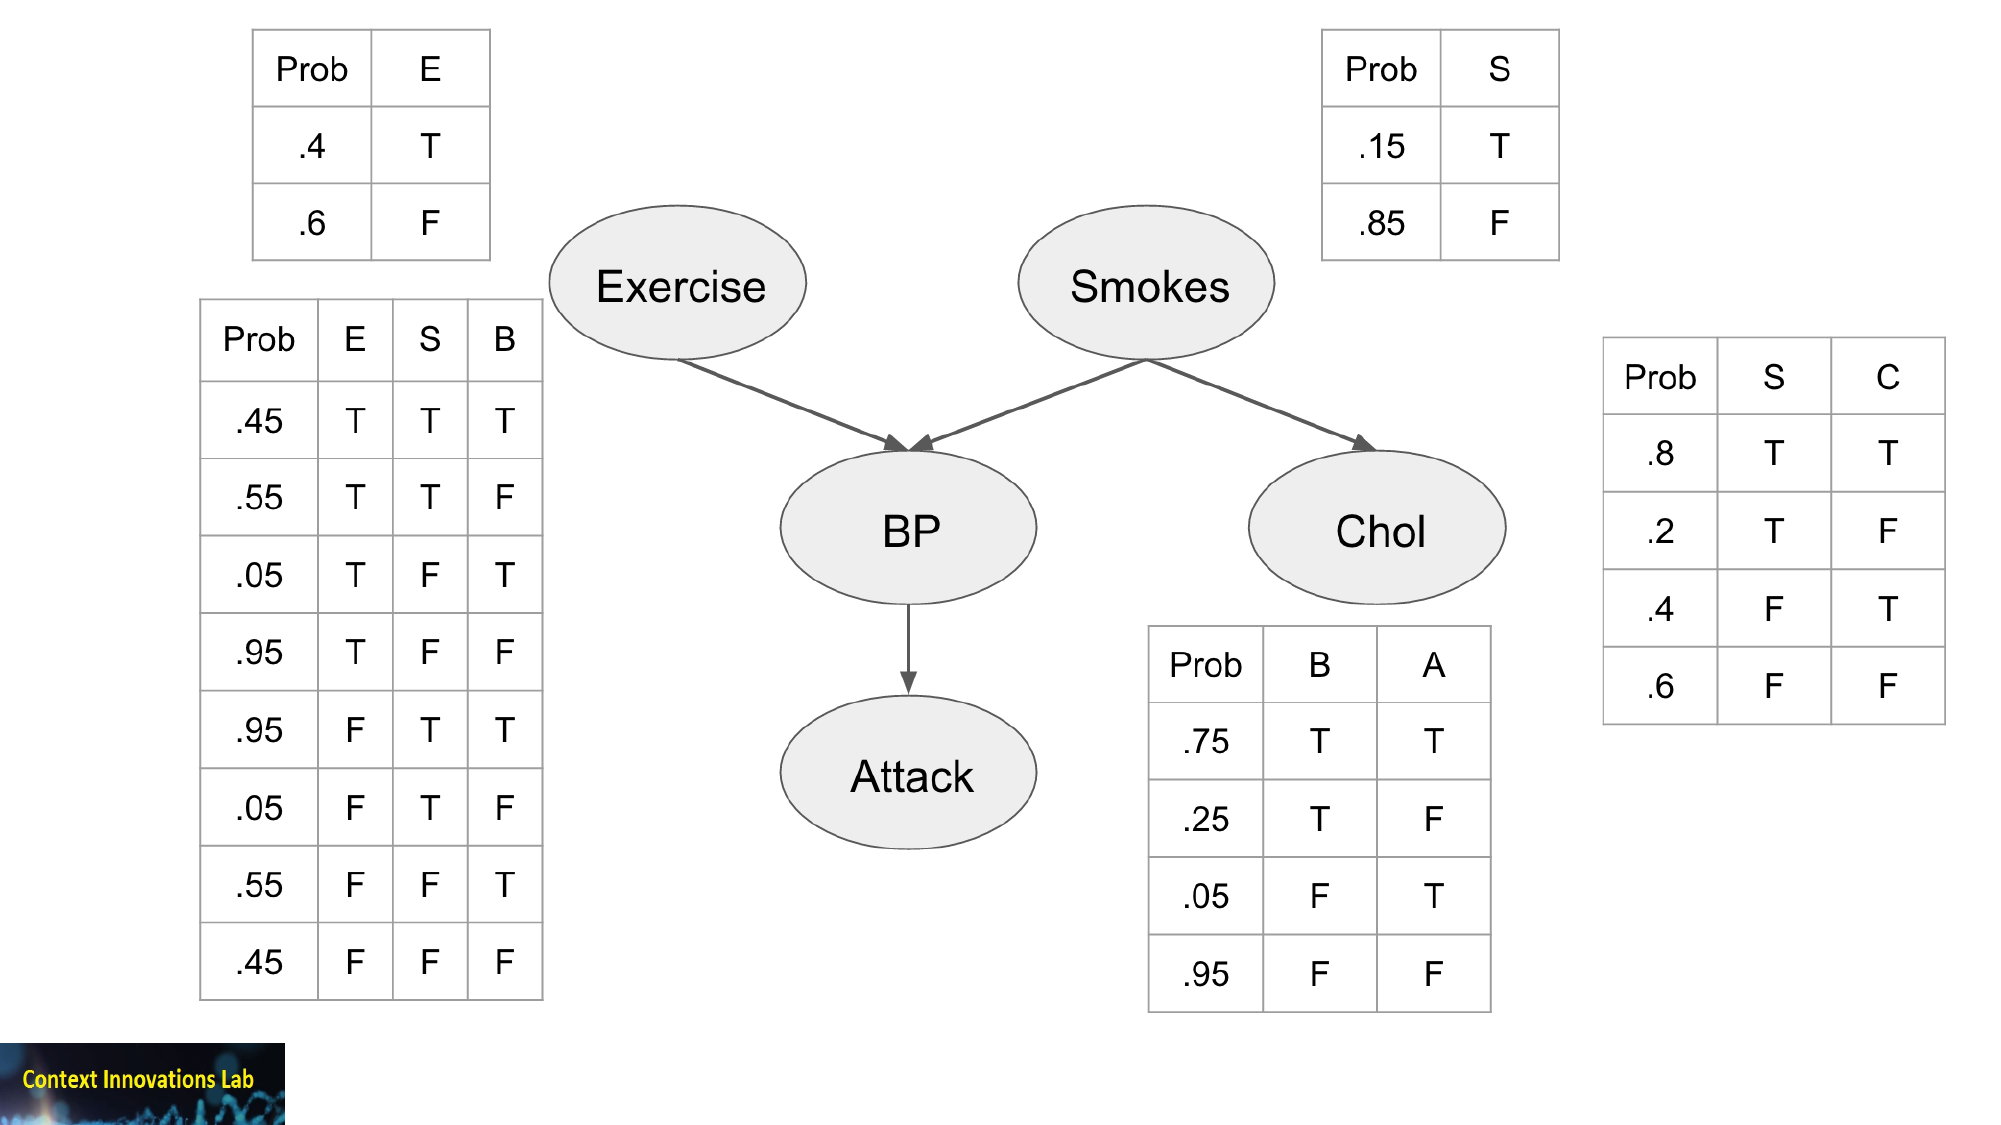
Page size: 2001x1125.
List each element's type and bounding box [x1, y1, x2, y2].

picture [0, 1043, 285, 1125]
picture [189, 20, 1963, 1019]
